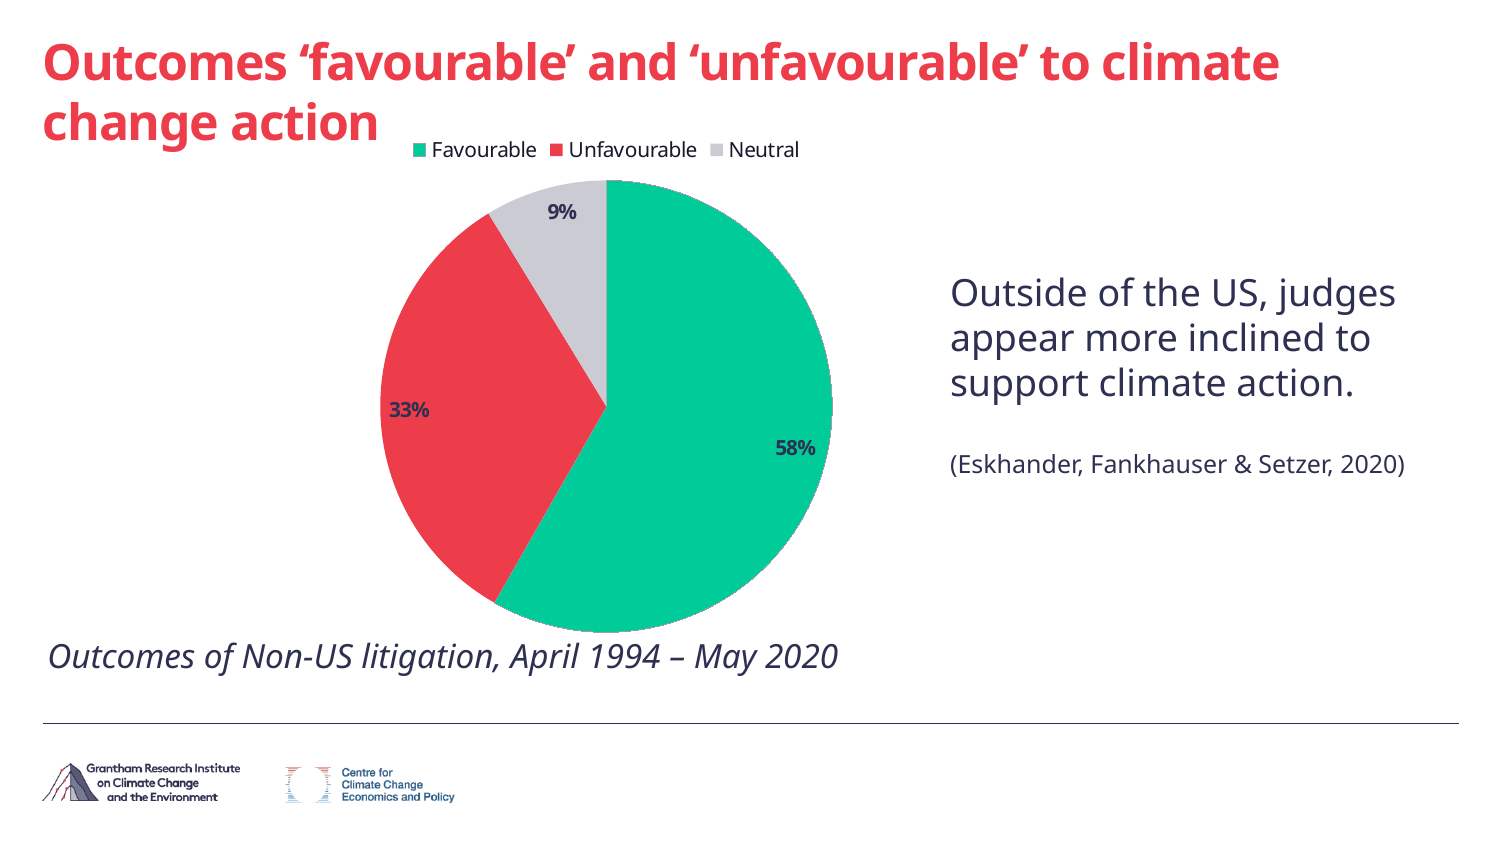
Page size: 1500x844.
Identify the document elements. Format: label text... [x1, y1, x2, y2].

title Outcomes ‘favourable’ and ‘unfavourable’ to climate change action [42, 30, 1393, 92]
text_box Outside of the US, judges appear more inclined to support climate action. (Eskhander, Fankhauser & Setzer, 2020) [1143, 261, 1440, 531]
chart [75, 118, 1138, 644]
text_box Outcomes of Non-US litigation, April 1994 – May 2020 [32, 628, 953, 683]
picture [42, 763, 240, 801]
picture [278, 760, 461, 810]
